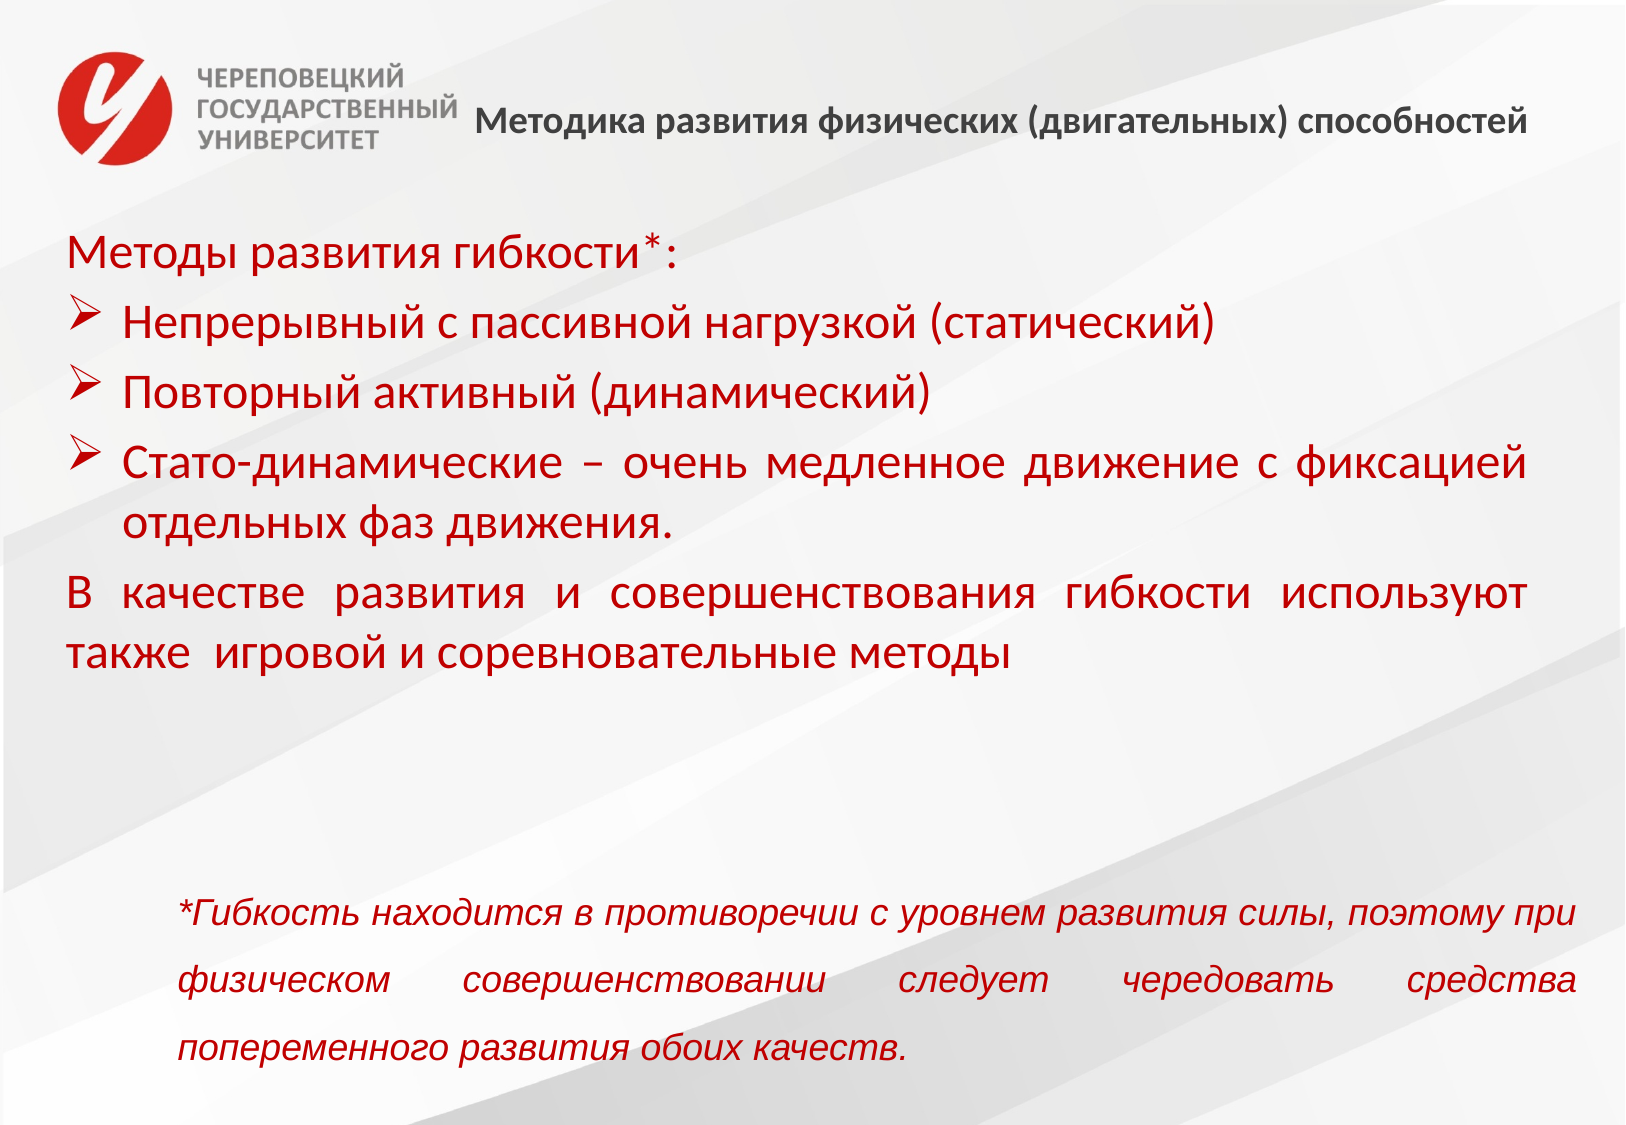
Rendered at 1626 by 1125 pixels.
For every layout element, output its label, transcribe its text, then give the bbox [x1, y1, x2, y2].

title Методика развития физических (двигательных) способностей [457, 71, 1544, 165]
text_box *Гибкость находится в противоречии с уровнем развития силы, поэтому при физическом совершенствовании следует чередовать средства попеременного развития обоих качеств. [162, 857, 1593, 1076]
picture [0, 0, 1625, 1125]
list Методы развития гибкости*: Непрерывный с пассивной нагрузкой (статический) Повторный активный (динамический) Стато-динамические – очень медленное движение с фиксацией отдельных фаз движения. В качестве развития и совершенствования гибкости используют также игровой и соревновательные методы [50, 210, 1544, 776]
